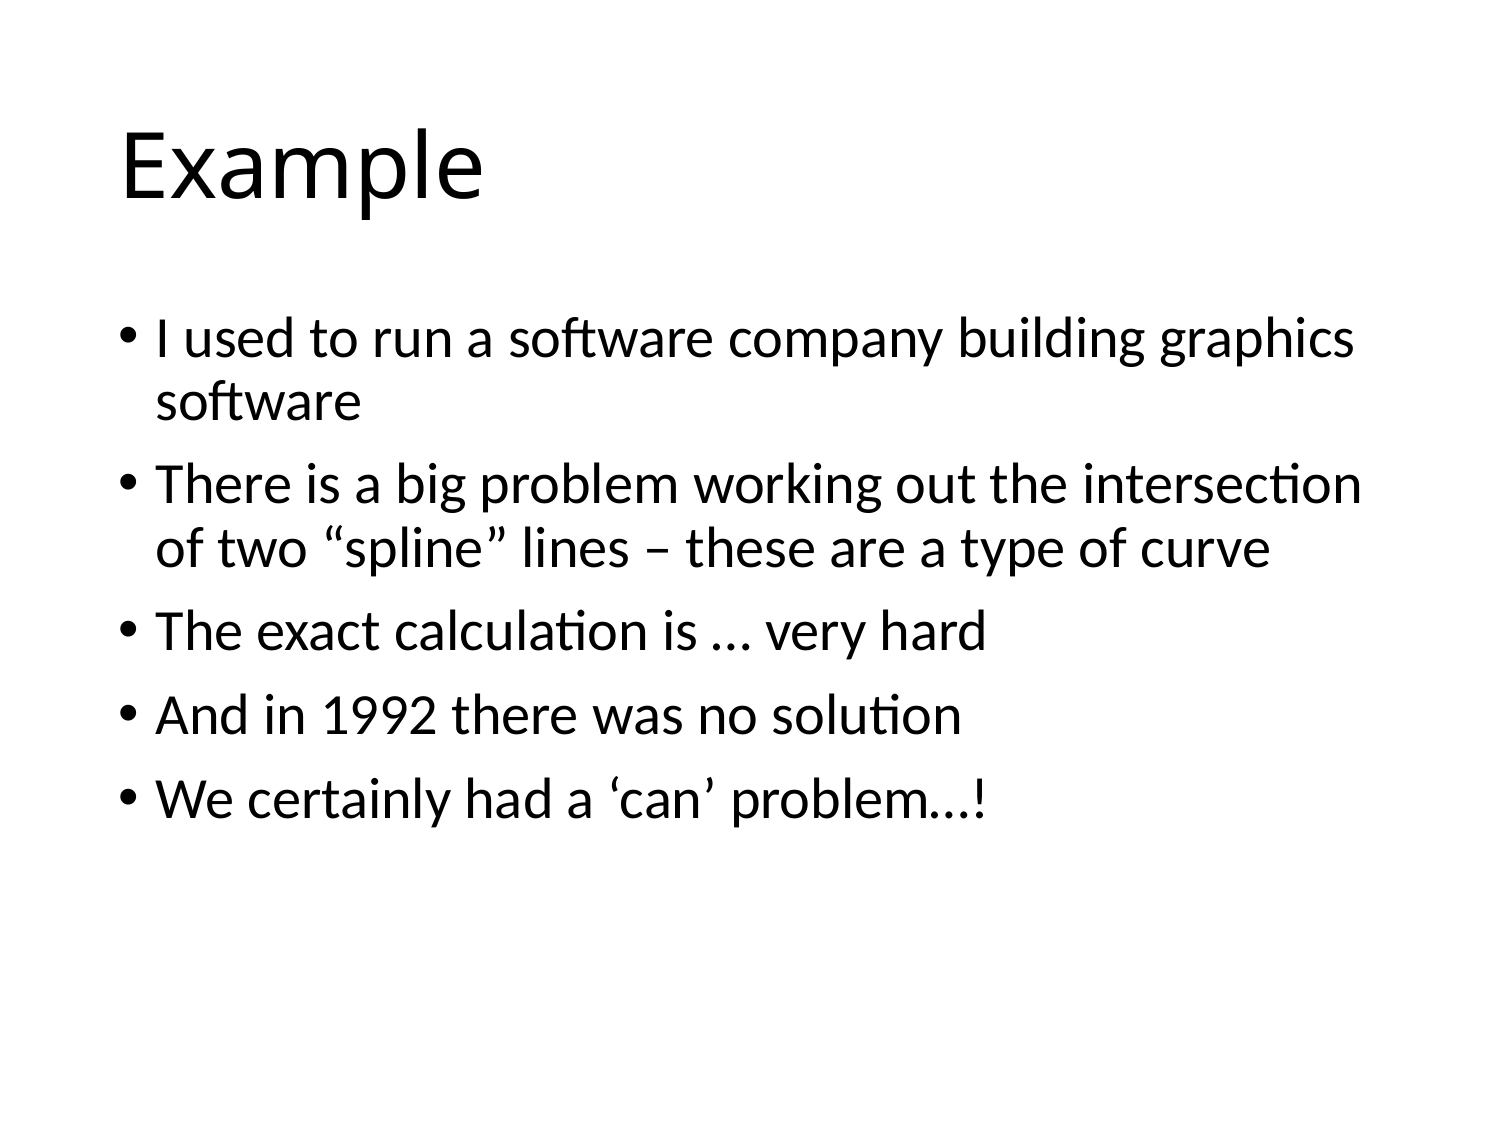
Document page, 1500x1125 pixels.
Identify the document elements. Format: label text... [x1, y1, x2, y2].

list I used to run a software company building graphics software There is a big problem working out the intersection of two “spline” lines – these are a type of curve The exact calculation is … very hard And in 1992 there was no solution We certainly had a ‘can’ problem…! [103, 299, 1397, 1014]
title Example [103, 59, 1397, 278]
